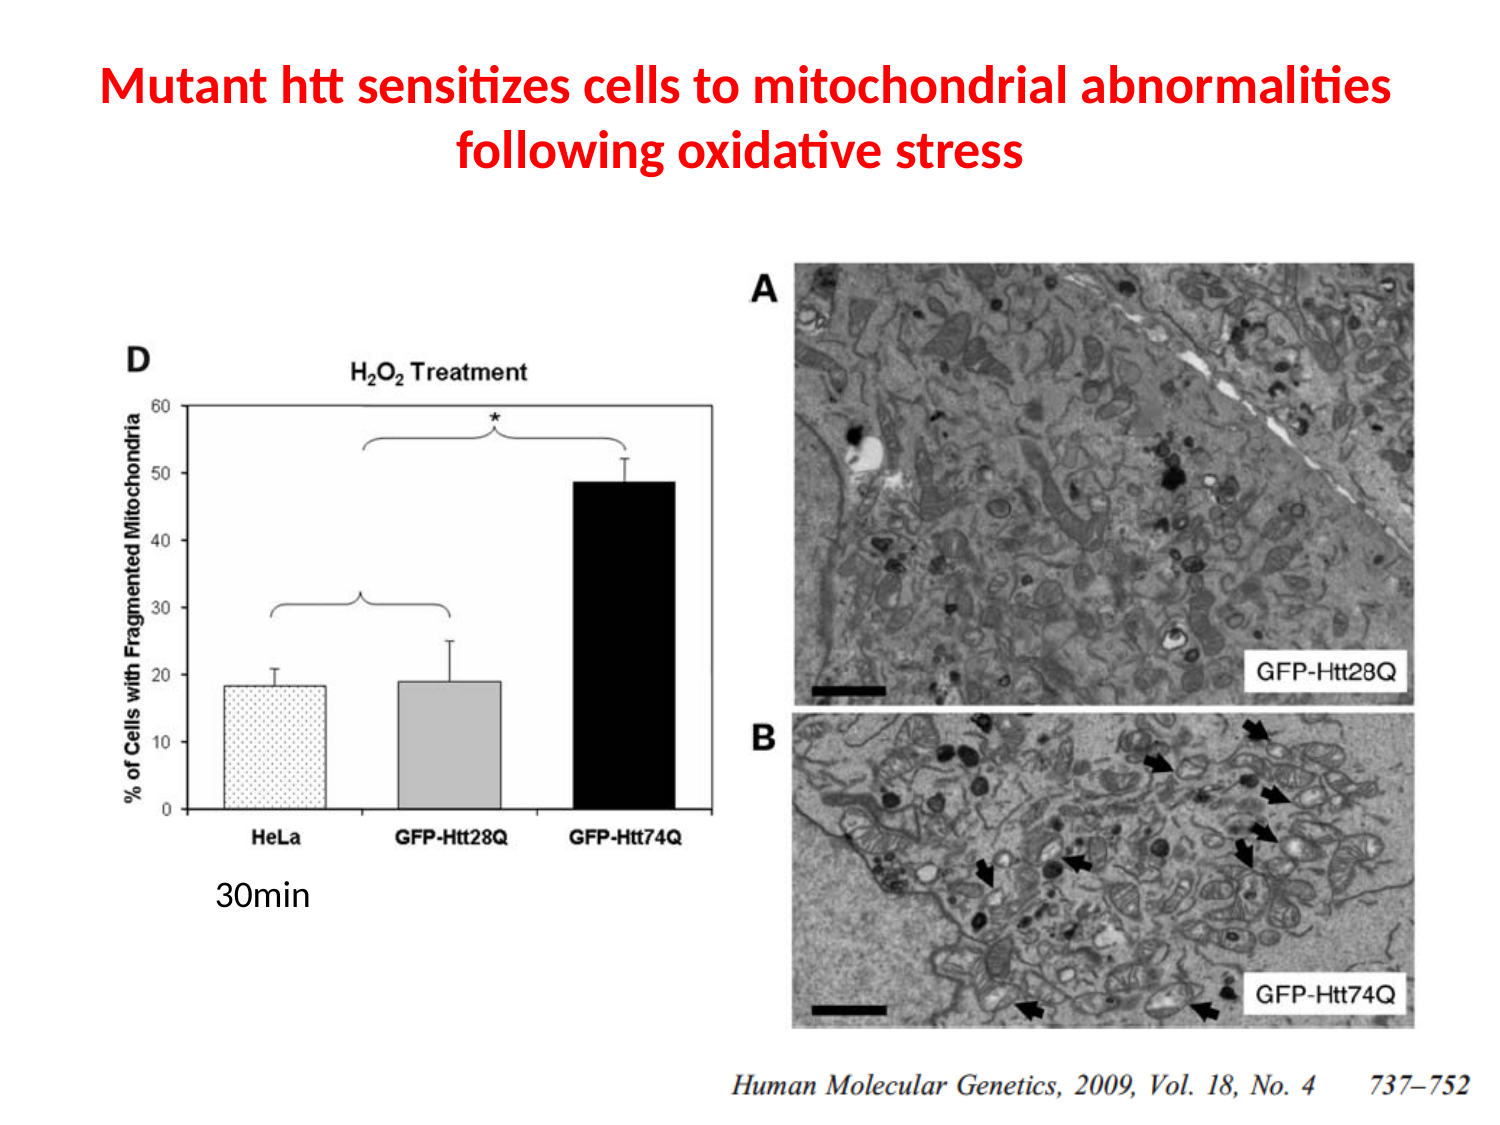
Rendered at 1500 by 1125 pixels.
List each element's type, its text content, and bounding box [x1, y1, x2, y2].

picture [729, 1051, 1482, 1102]
text_box 30min [200, 873, 326, 923]
picture [109, 326, 718, 864]
text_box Mutant htt sensitizes cells to mitochondrial abnormalities following oxidative stress [60, 41, 1434, 187]
picture [729, 239, 1429, 1047]
